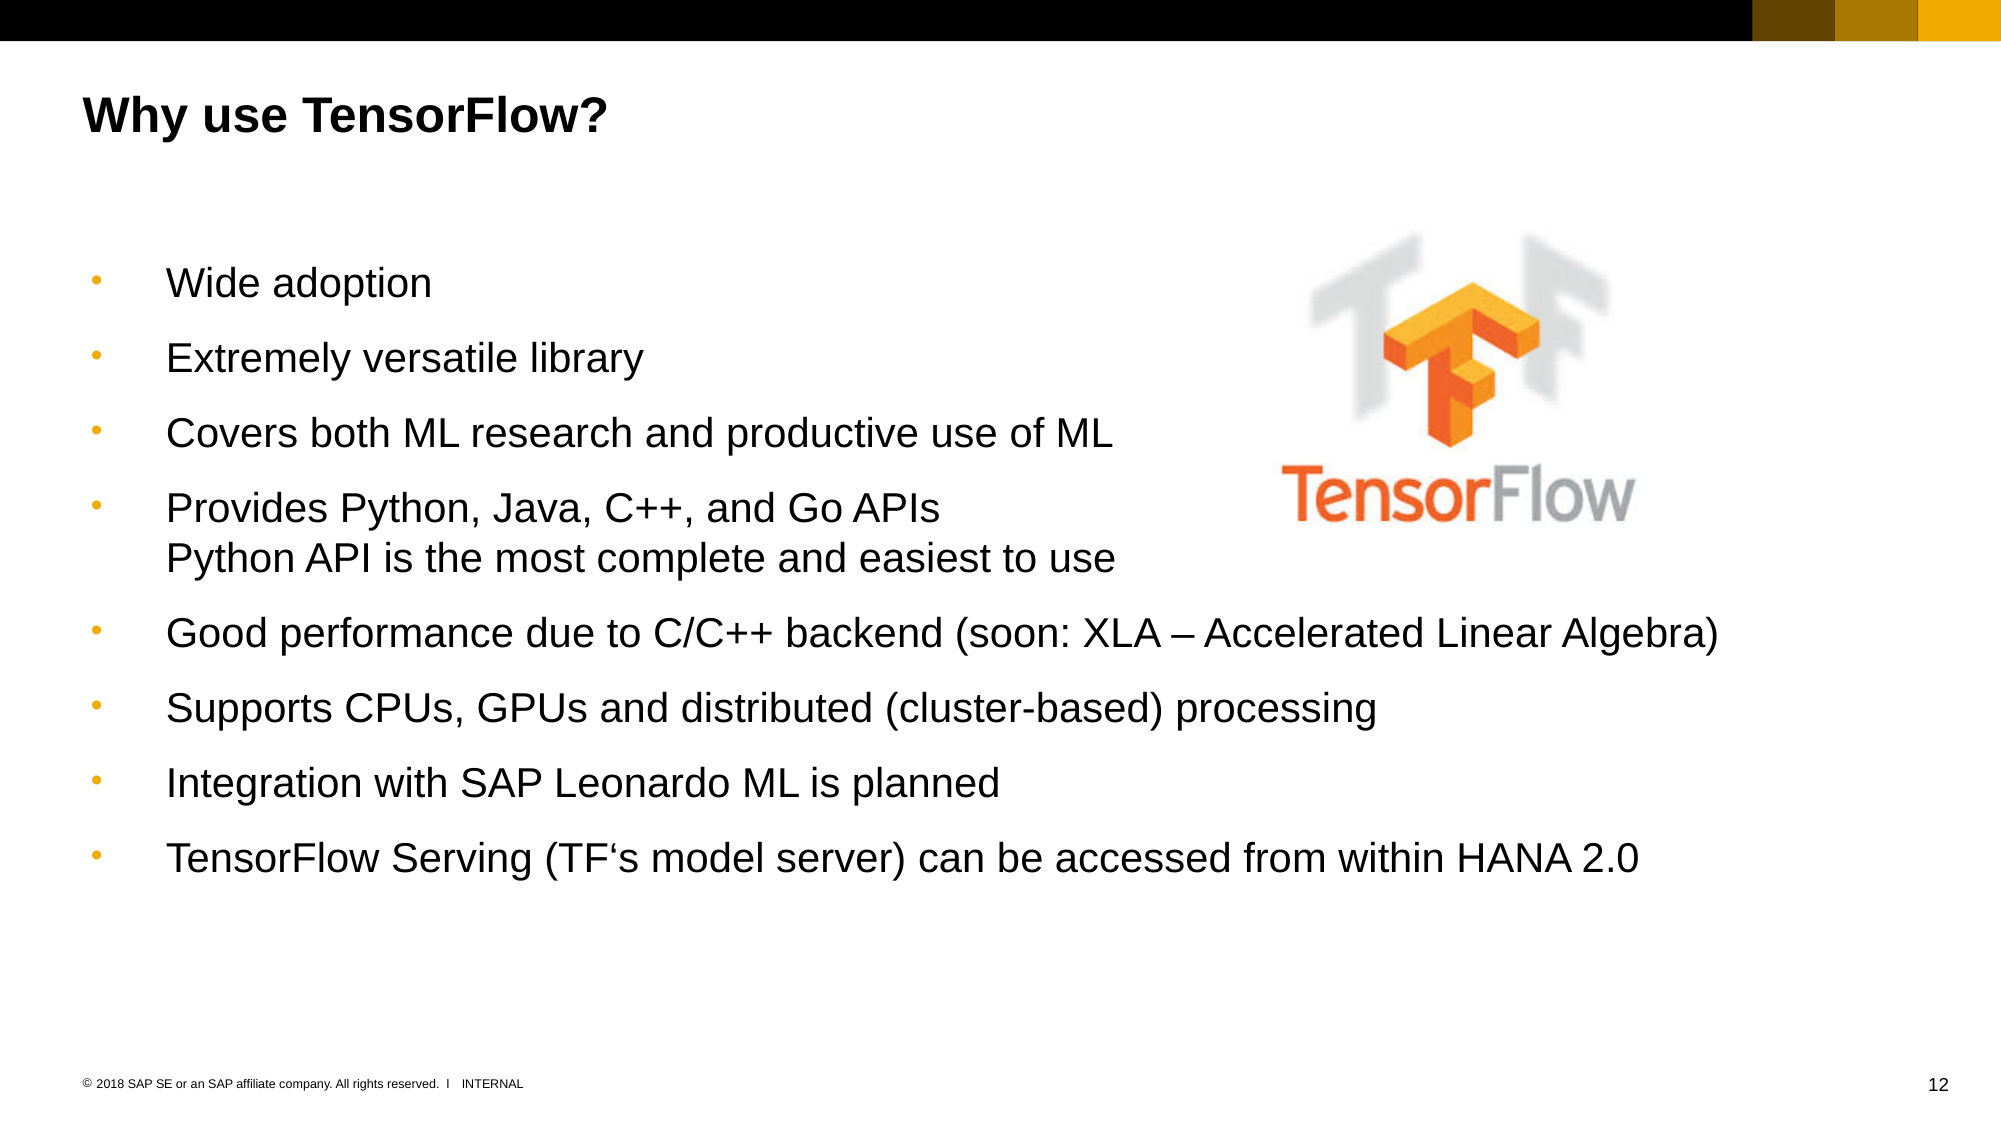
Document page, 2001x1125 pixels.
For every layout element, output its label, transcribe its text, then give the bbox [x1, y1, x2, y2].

picture [1272, 218, 1644, 535]
text_box Wide adoption Extremely versatile library Covers both ML research and productive use of ML Provides Python, Java, C++, and Go APIs Python API is the most complete and easiest to use Good performance due to C/C++ backend (soon: XLA – Accelerated Linear Algebra) Supports CPUs, GPUs and distributed (cluster-based) processing Integration with SAP Leonardo ML is planned TensorFlow Serving (TF‘s model server) can be accessed from within HANA 2.0 [90, 255, 1745, 881]
title Why use TensorFlow? [82, 82, 1918, 144]
